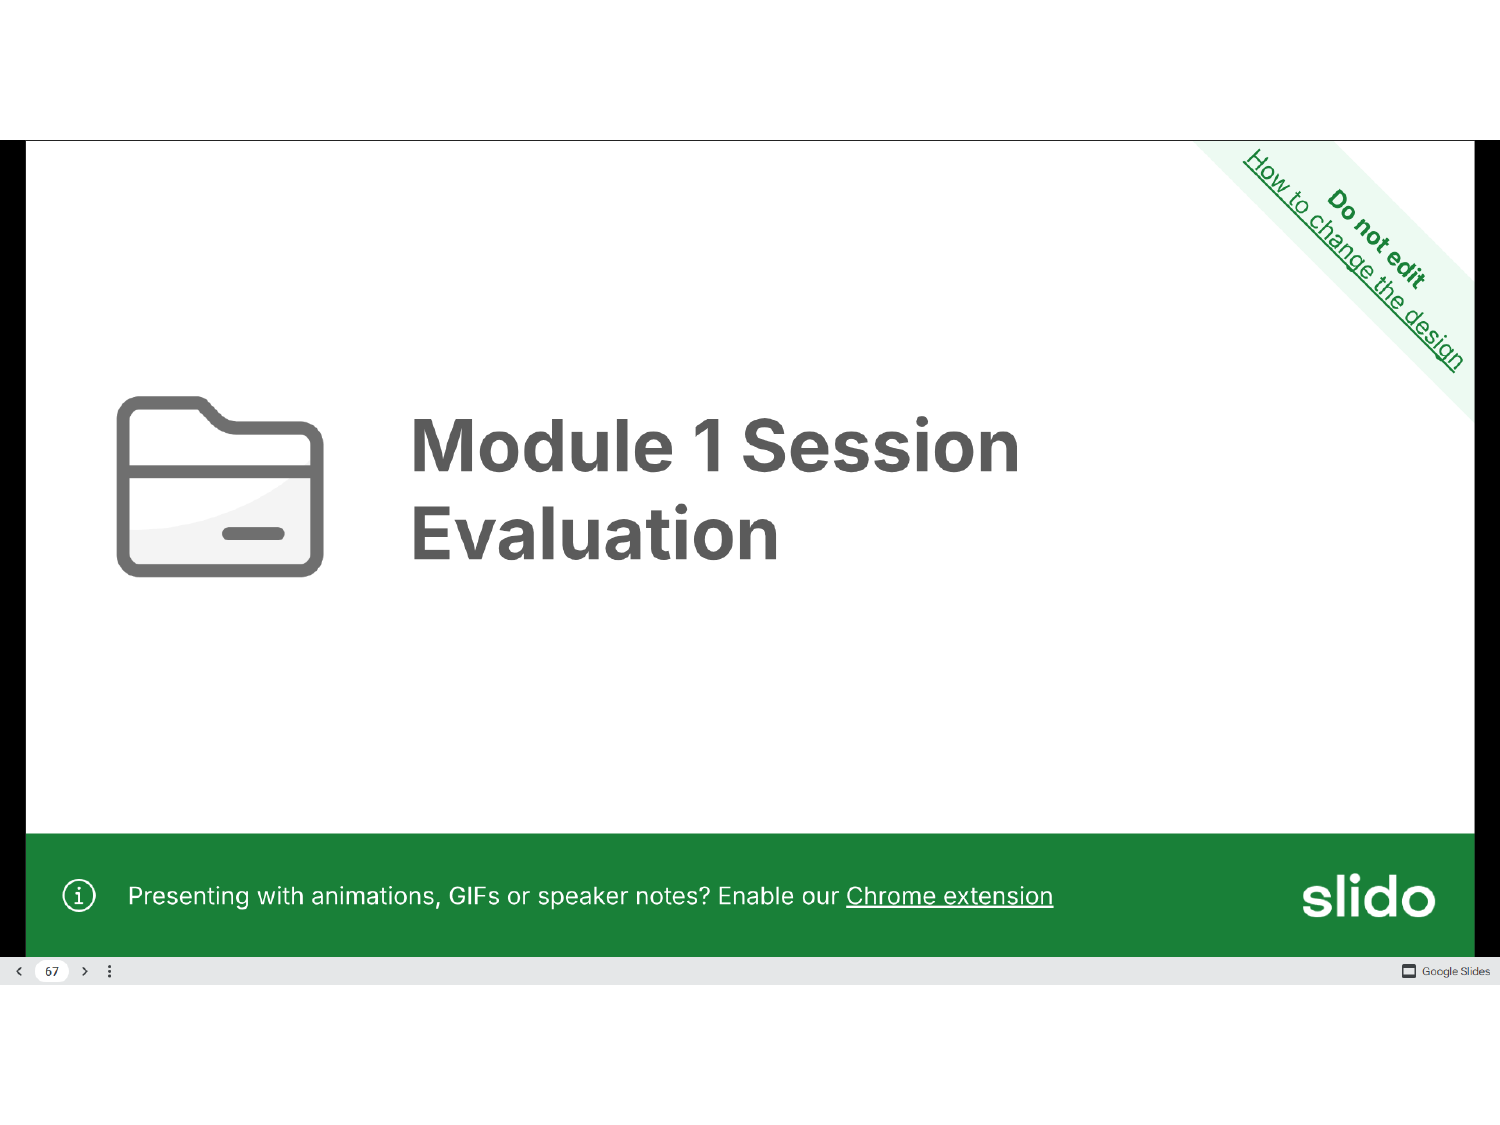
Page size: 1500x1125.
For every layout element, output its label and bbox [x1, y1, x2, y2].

picture [0, 140, 1500, 985]
